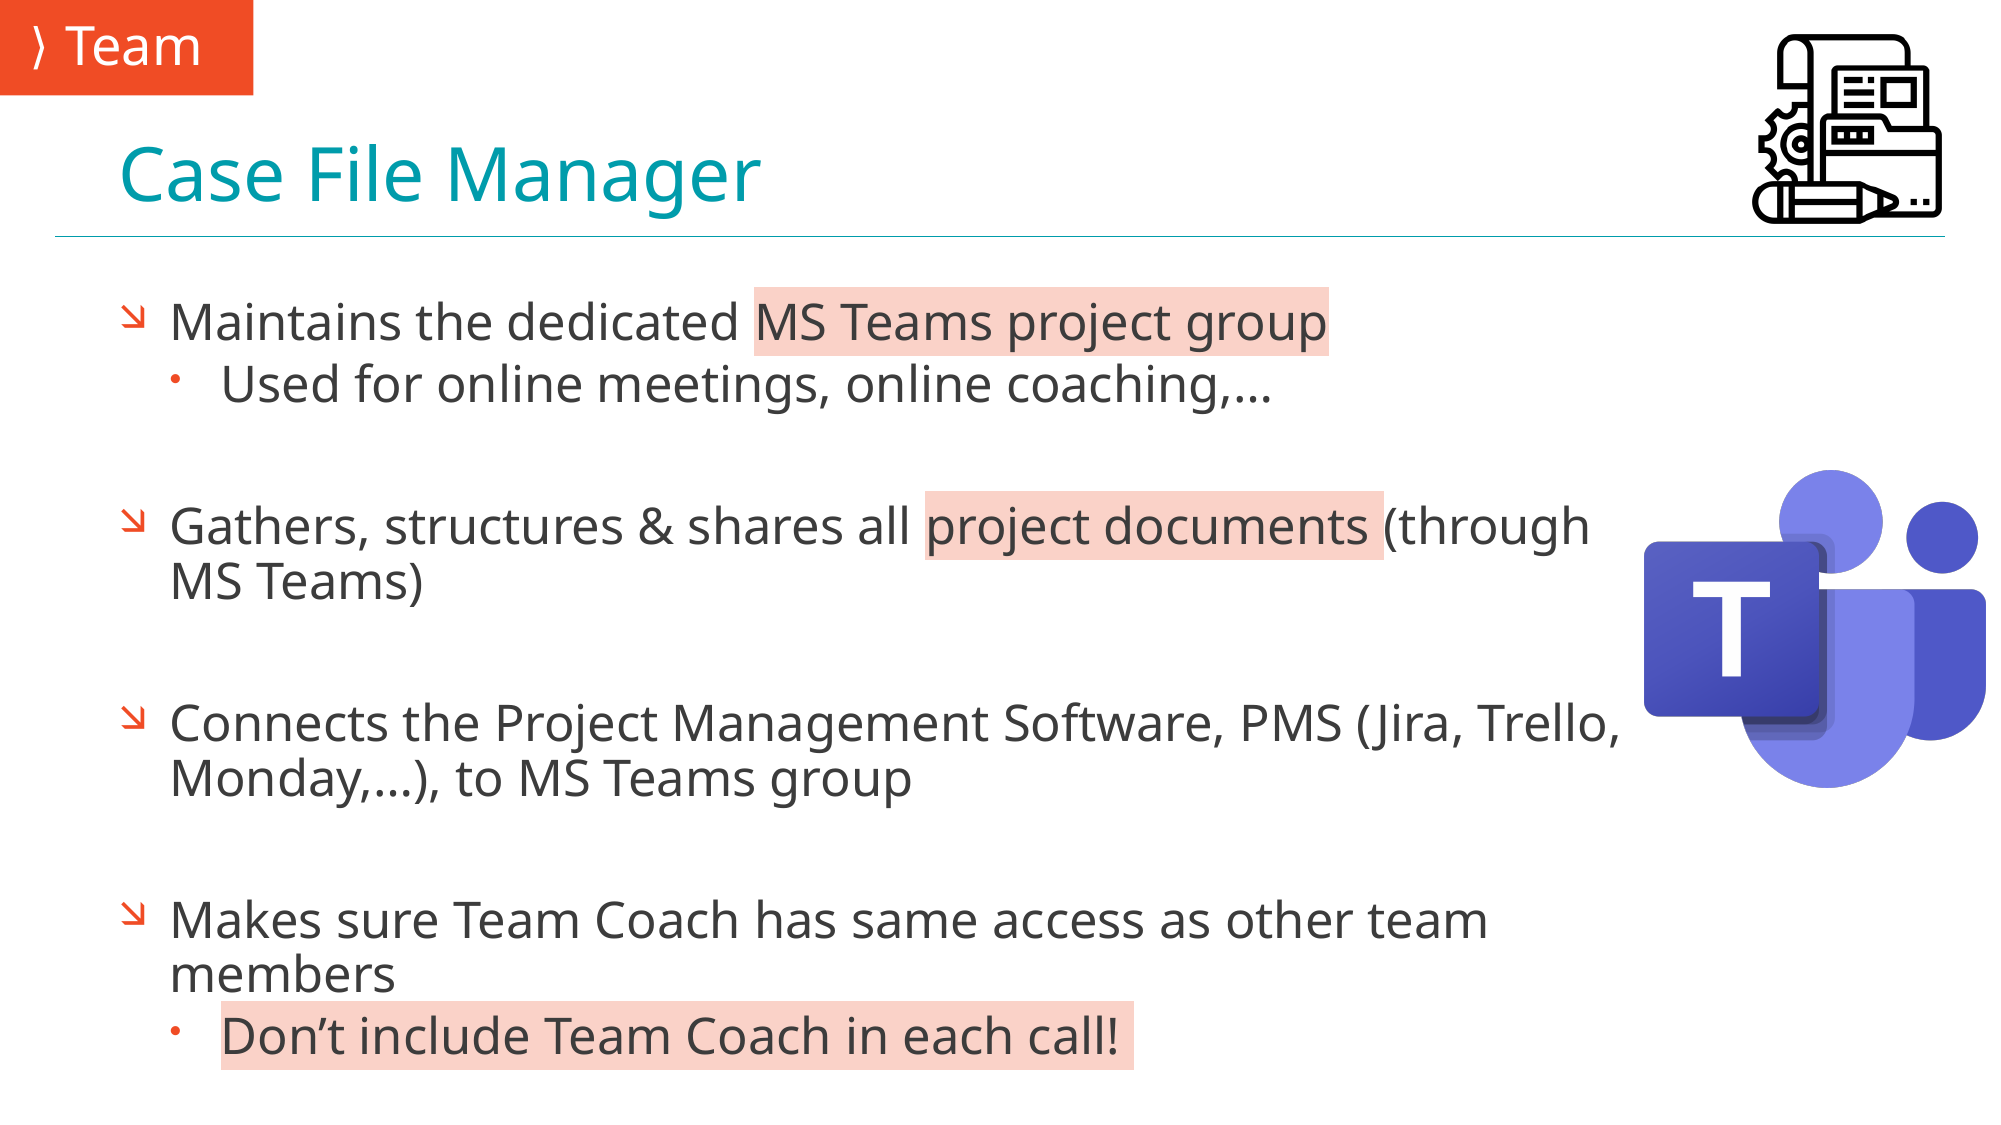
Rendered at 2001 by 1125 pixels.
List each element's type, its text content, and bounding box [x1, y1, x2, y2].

picture [1748, 31, 1944, 226]
title Case File Manager [0, 93, 2000, 236]
list Maintains the dedicated MS Teams project group Used for online meetings, online coaching,… Gathers, structures & shares all project documents (through MS Teams) Connects the Project Management Software, PMS (Jira, Trello, Monday,…), to MS Teams group Makes sure Team Coach has same access as other team members Don’t include Team Coach in each call! [0, 237, 1768, 1125]
list Team [0, 0, 254, 96]
picture [1644, 470, 1986, 788]
